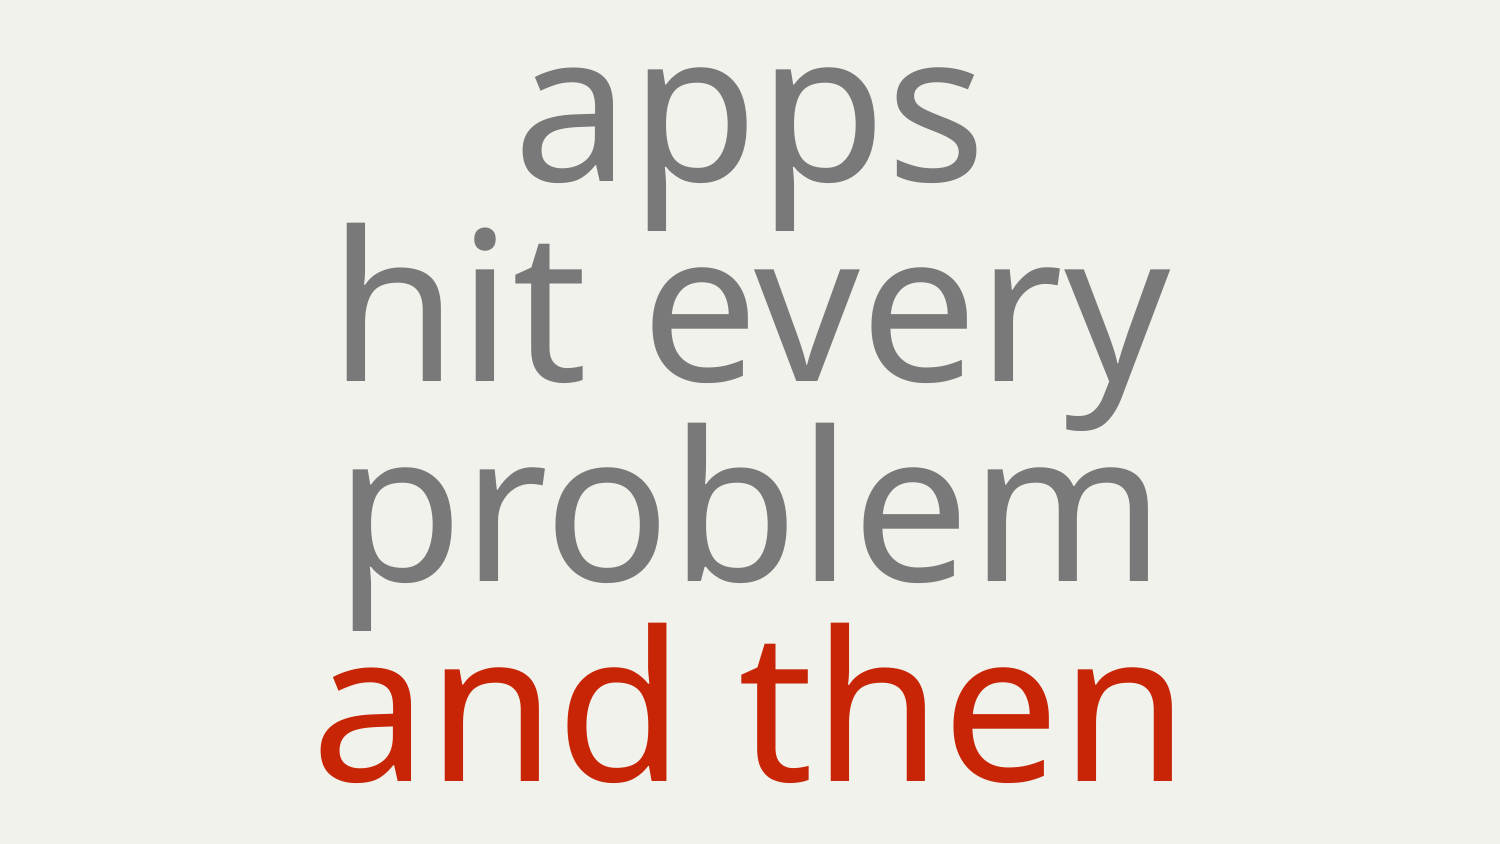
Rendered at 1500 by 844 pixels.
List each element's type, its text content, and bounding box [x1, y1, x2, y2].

list Native UI apps hit every problem and then some [182, 108, 1318, 735]
